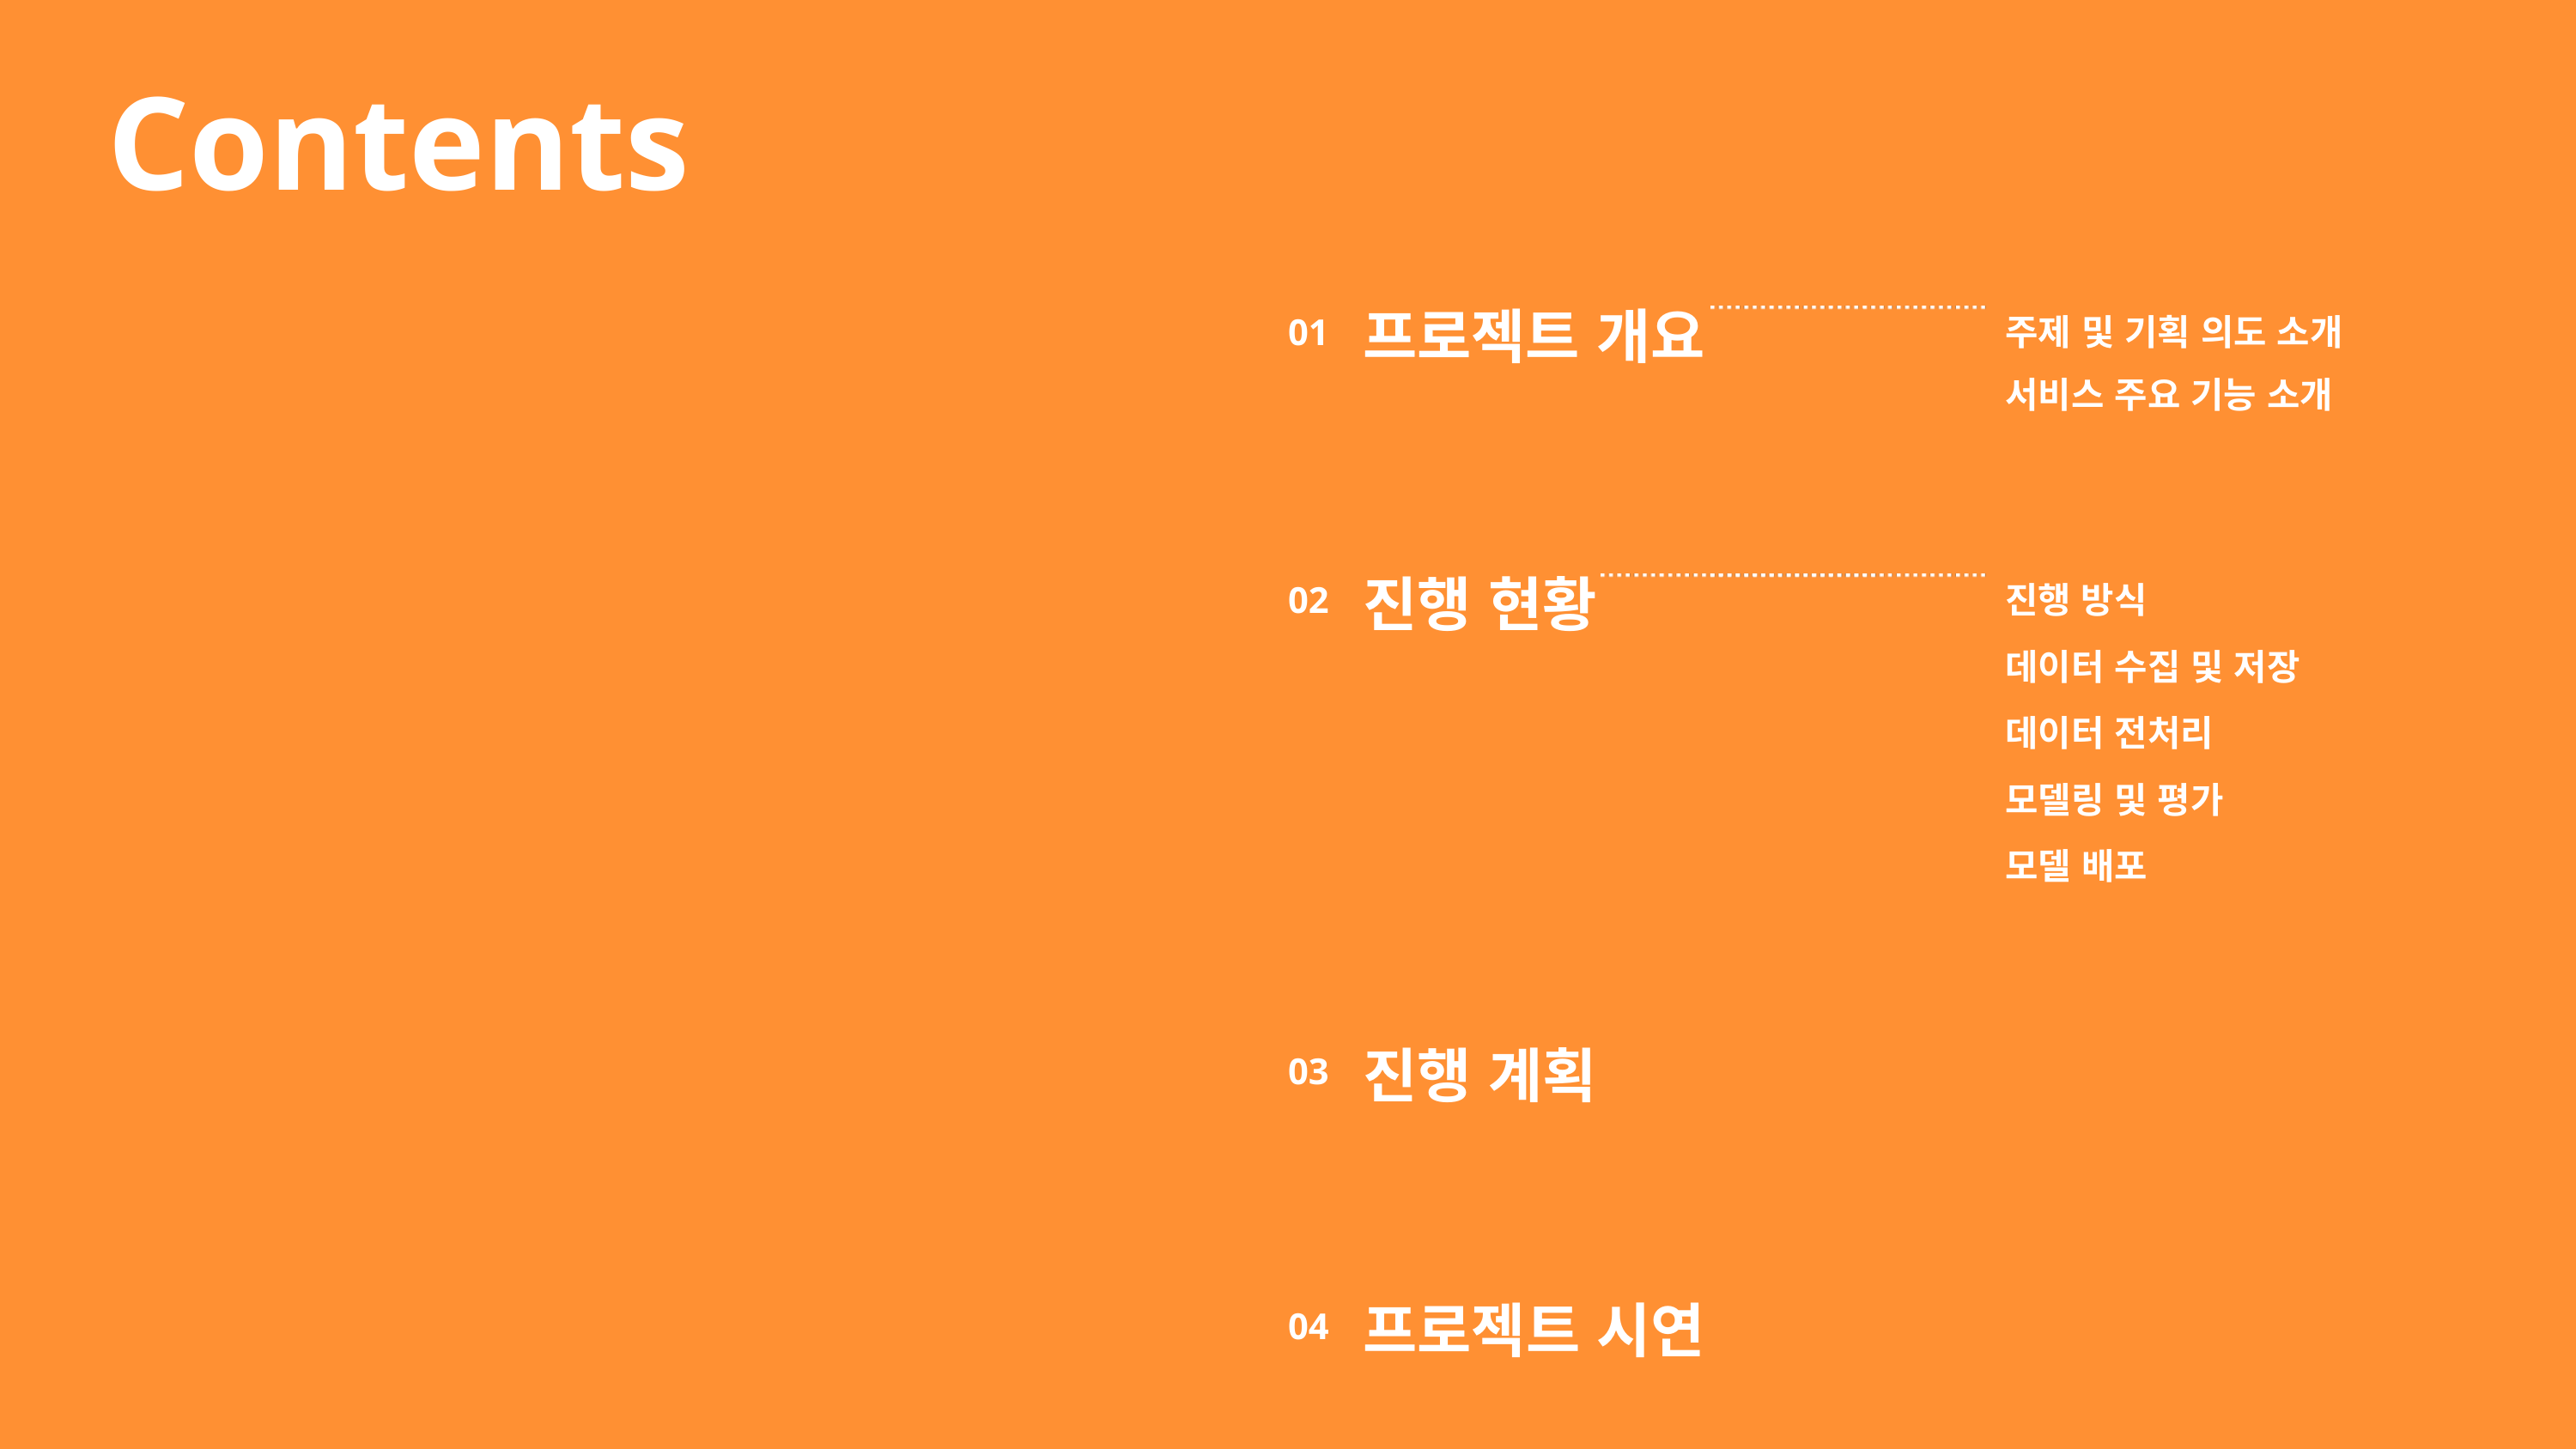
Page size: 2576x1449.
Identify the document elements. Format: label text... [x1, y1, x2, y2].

text_box 진행 방식 [2005, 550, 2549, 602]
text_box 데이터 전처리 [2005, 684, 2549, 735]
text_box Contents [107, 78, 736, 209]
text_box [1287, 1260, 2031, 1343]
text_box 02 [1287, 550, 1363, 601]
text_box 모델 배포 [2005, 817, 2549, 868]
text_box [1601, 573, 1987, 579]
text_box 데이터 수집 및 저장 [2005, 617, 2549, 668]
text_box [1287, 1005, 1831, 1089]
text_box 모델링 및 평가 [2005, 750, 2549, 801]
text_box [1287, 266, 2549, 397]
text_box 진행 현황 [1363, 534, 1831, 617]
